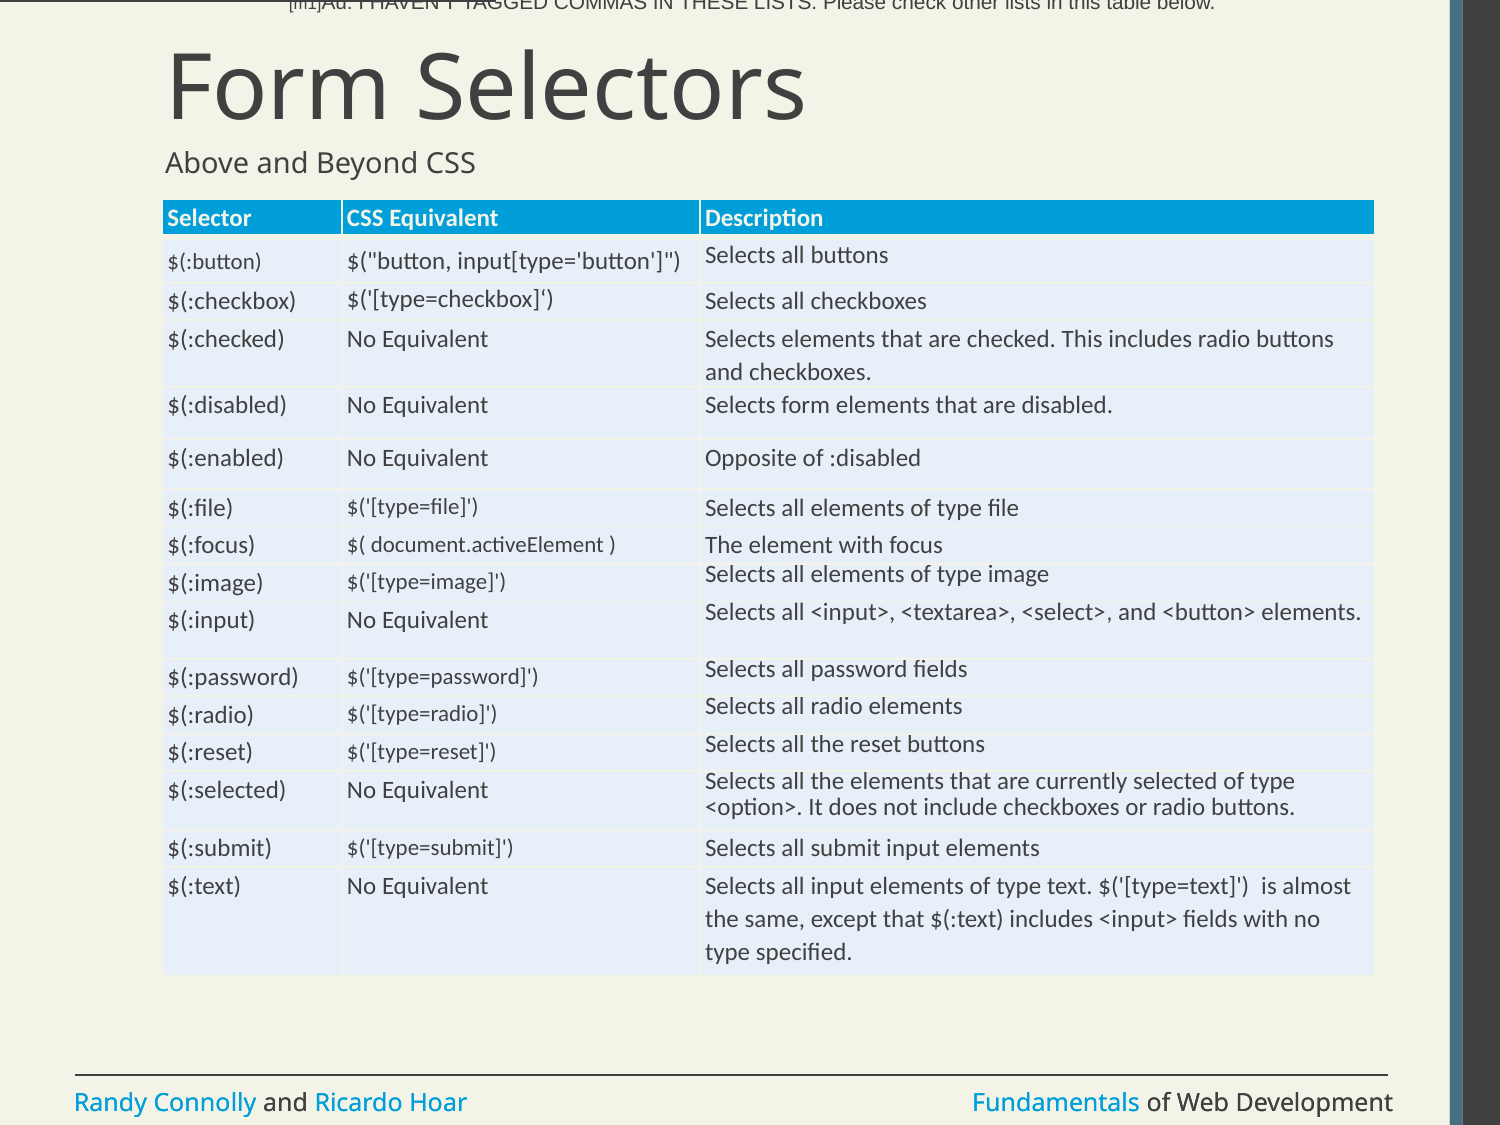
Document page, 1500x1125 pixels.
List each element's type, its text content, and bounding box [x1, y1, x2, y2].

table_cell $(:input) [163, 602, 341, 658]
table_cell Selects all password fields [701, 660, 1374, 695]
table_cell $('[type=image]') [343, 565, 699, 601]
table_cell Selects all elements of type image [701, 565, 1374, 601]
table_cell $(:text) [163, 868, 341, 975]
table_cell $(:enabled) [163, 440, 341, 488]
table_cell Selects all elements of type file [701, 490, 1374, 526]
table_cell $('[type=checkbox]‘) [343, 284, 699, 319]
table_cell $(:selected) [163, 772, 341, 829]
table_cell Selects all checkboxes [701, 284, 1374, 319]
table_cell Selects all buttons [701, 240, 1374, 282]
table_cell $(:submit) [163, 831, 341, 866]
table_cell $(:image) [163, 565, 341, 601]
table_cell $(:file) [163, 490, 341, 526]
table_cell Selects form elements that are disabled. [701, 388, 1374, 438]
table_cell Selects all <input>, <textarea>, <select>, and <button> elements. [701, 602, 1374, 658]
table_cell $(:checkbox) [163, 284, 341, 319]
table_cell Selects all submit input elements [701, 831, 1374, 866]
table_cell No Equivalent [343, 868, 699, 975]
table_cell $('[type=submit]') [343, 831, 699, 866]
table_cell Selects all radio elements [701, 697, 1374, 733]
table_header CSS Equivalent [343, 200, 699, 234]
table_cell No Equivalent [343, 440, 699, 488]
table_cell $(:button) [163, 240, 341, 282]
table_cell $(:radio) [163, 697, 341, 733]
table_cell Selects elements that are checked. This includes radio buttons and checkboxes. [701, 321, 1374, 386]
list Above and Beyond CSS [150, 137, 1200, 188]
table_cell $( document.activeElement ) [343, 527, 699, 563]
table_cell $('[type=reset]') [343, 735, 699, 770]
table_cell $('[type=password]') [343, 660, 699, 695]
table_cell $(:disabled) [163, 388, 341, 438]
title Form Selectors [150, 20, 1425, 188]
table_cell The element with focus [701, 527, 1374, 563]
table_header Selector [163, 200, 341, 234]
table_cell Opposite of :disabled [701, 440, 1374, 488]
table_header Description [701, 200, 1374, 234]
table_cell $("button, input[type='button']") [343, 240, 699, 282]
table_cell $(:focus) [163, 527, 341, 563]
table_cell $(:checked) [163, 321, 341, 386]
table_cell No Equivalent [343, 388, 699, 438]
table_cell No Equivalent [343, 602, 699, 658]
table_cell Selects all the reset buttons [701, 735, 1374, 770]
table_cell $(:password) [163, 660, 341, 695]
table_cell No Equivalent [343, 772, 699, 829]
table_cell No Equivalent [343, 321, 699, 386]
text_box [m1]Au: I HAVEN’T TAGGED COMMAS IN THESE LISTS. Please check other lists in this table below. [269, 0, 1231, 22]
table_cell Selects all input elements of type text. $('[type=text]') is almost the same, except that $(:text) includes <input> fields with no type specified. [701, 868, 1374, 975]
table_cell $(:reset) [163, 735, 341, 770]
table_cell $('[type=file]') [343, 490, 699, 526]
table_cell $('[type=radio]') [343, 697, 699, 733]
table_cell Selects all the elements that are currently selected of type <option>. It does not include checkboxes or radio buttons. [701, 772, 1374, 829]
